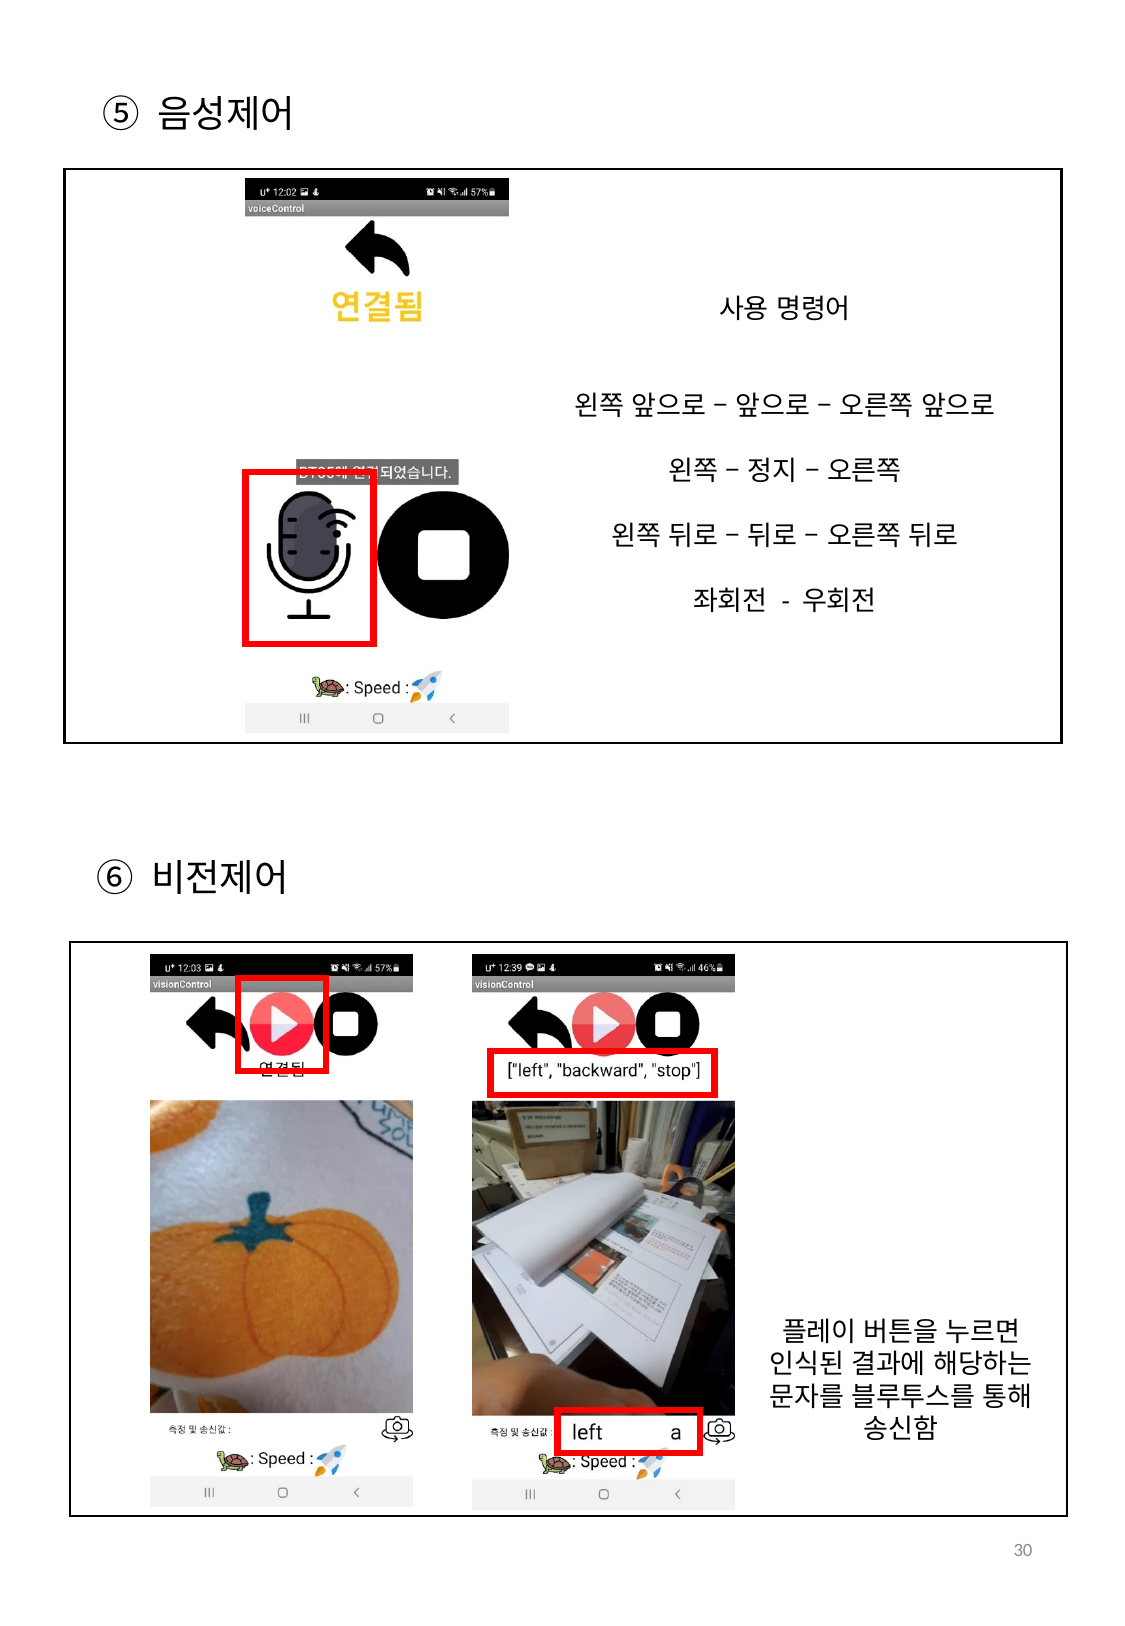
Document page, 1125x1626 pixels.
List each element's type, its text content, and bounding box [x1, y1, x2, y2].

slide_number 30 [794, 1506, 1048, 1593]
text_box 플레이 버튼을 누르면 인식된 결과에 해당하는 문자를 블루투스를 통해 송신함 [747, 1306, 1055, 1452]
text_box ⑥ 비전제어 [81, 846, 305, 907]
text_box 사용 명령어 왼쪽 앞으로 – 앞으로 – 오른쪽 앞으로 왼쪽 – 정지 – 오른쪽 왼쪽 뒤로 – 뒤로 – 오른쪽 뒤로 좌회전 - 우회전 [545, 283, 1025, 624]
text_box [69, 941, 1068, 1517]
picture [245, 178, 509, 734]
text_box [63, 168, 1063, 744]
text_box ⑤ 음성제어 [87, 82, 310, 143]
picture [472, 954, 735, 1510]
picture [150, 954, 413, 1508]
